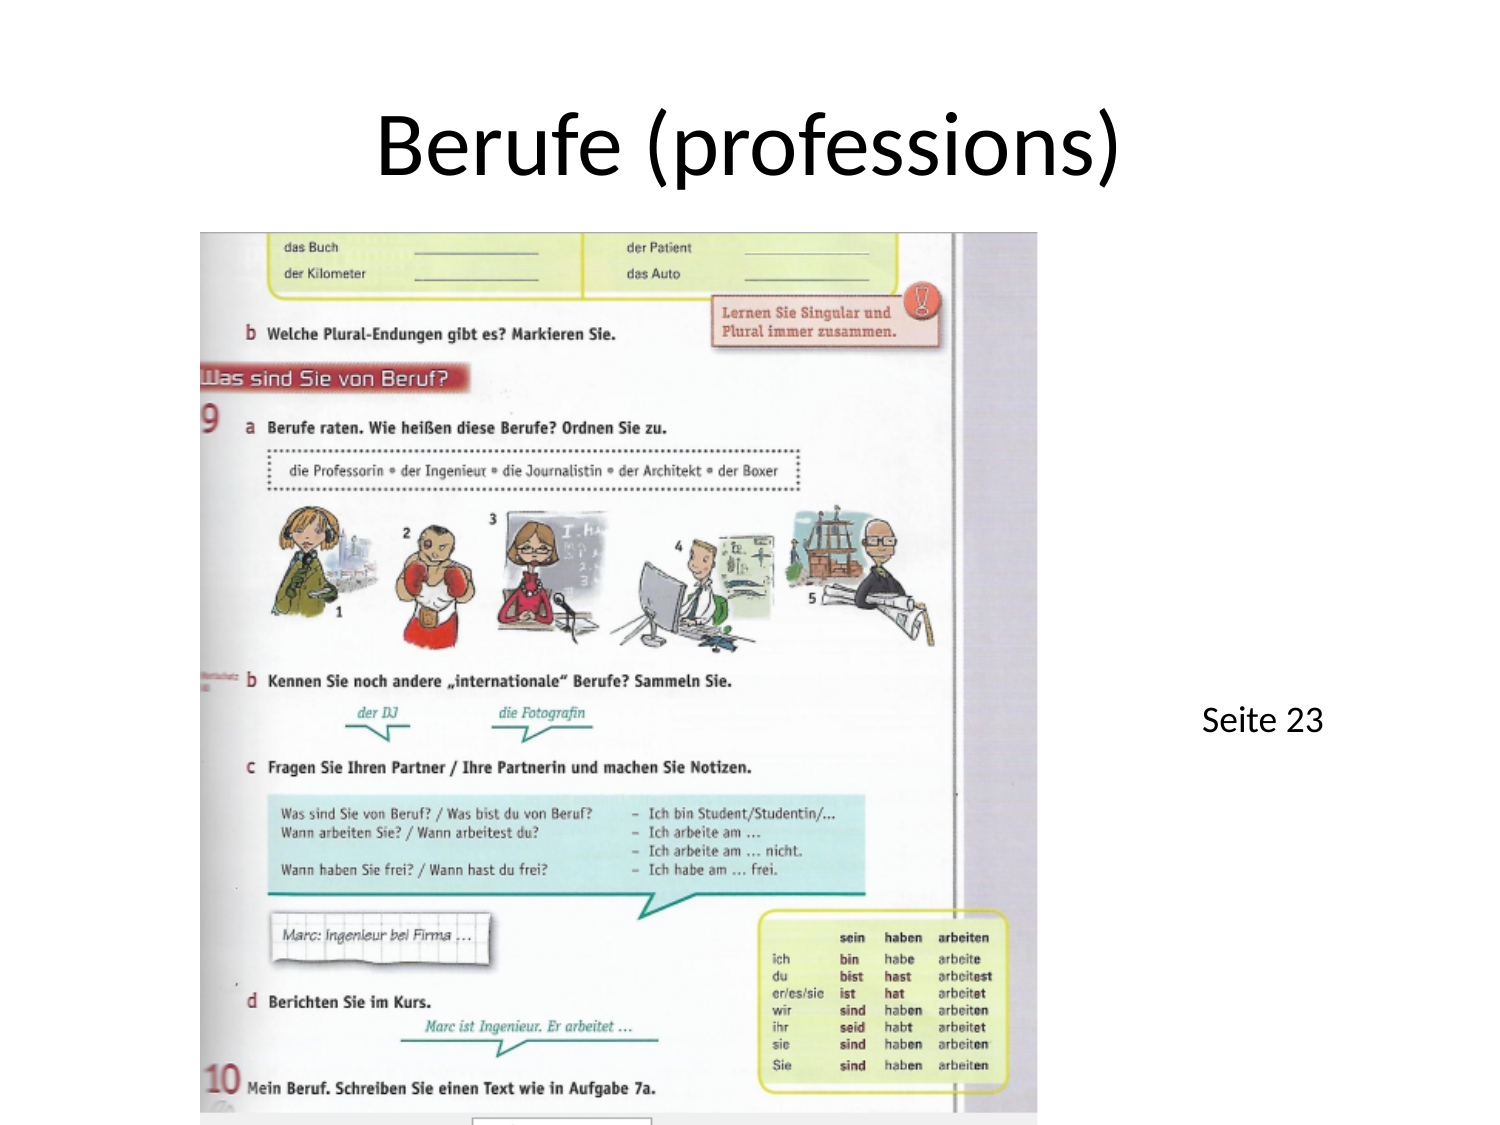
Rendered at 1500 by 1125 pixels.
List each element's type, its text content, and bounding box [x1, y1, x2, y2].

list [199, 232, 1038, 1125]
text_box Seite 23 [1187, 687, 1350, 748]
title Berufe (professions) [75, 45, 1425, 233]
